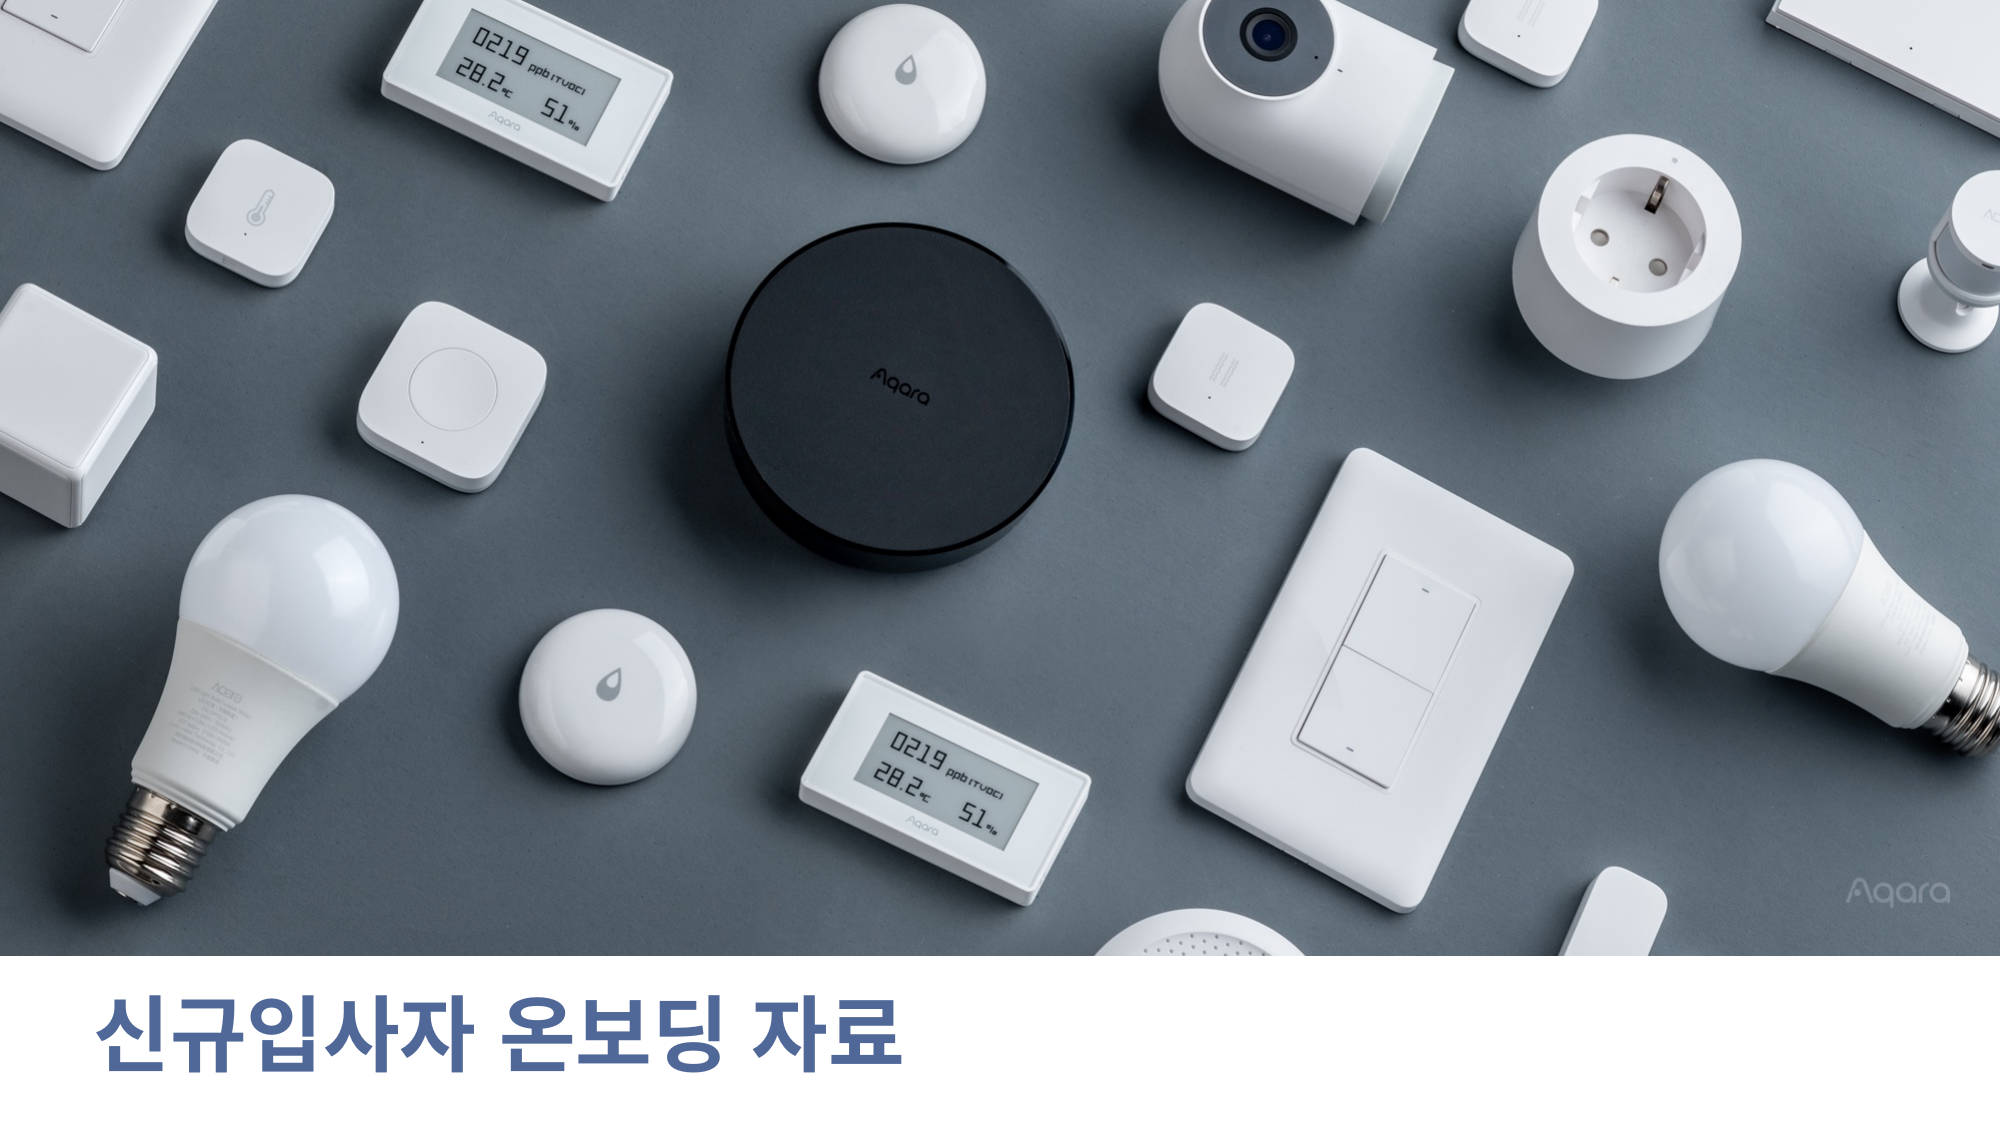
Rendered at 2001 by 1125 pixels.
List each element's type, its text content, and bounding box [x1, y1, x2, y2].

title 신규입사자 온보딩 자료 [78, 955, 2000, 1125]
picture [0, 0, 2000, 956]
